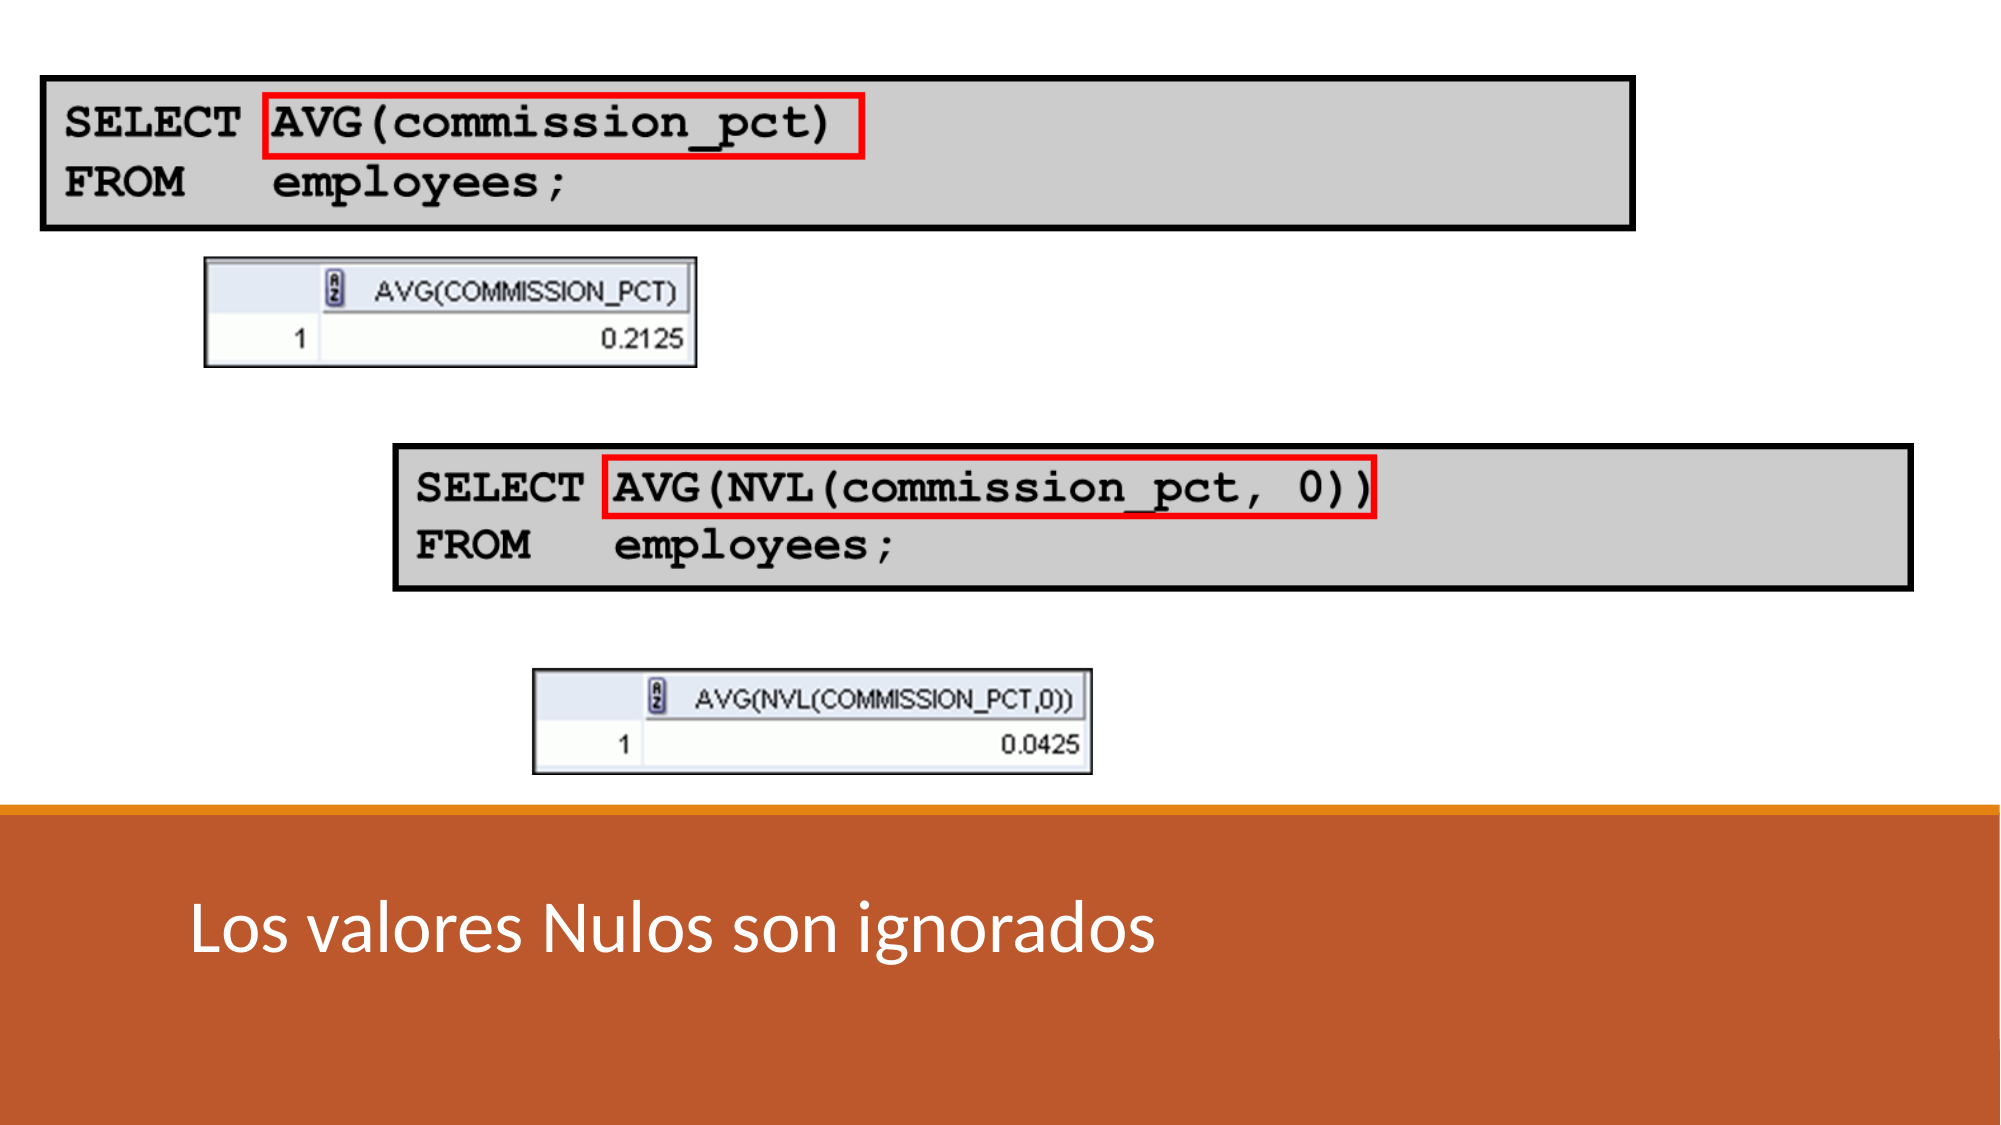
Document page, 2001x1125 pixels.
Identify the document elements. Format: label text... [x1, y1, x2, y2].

text_box [0, 0, 2000, 804]
text_box [0, 816, 2000, 1125]
picture [32, 75, 1637, 369]
text_box [0, 804, 2000, 816]
picture [385, 443, 1915, 775]
text_box [201, 447, 1917, 780]
title Los valores Nulos son ignorados [174, 840, 1825, 975]
